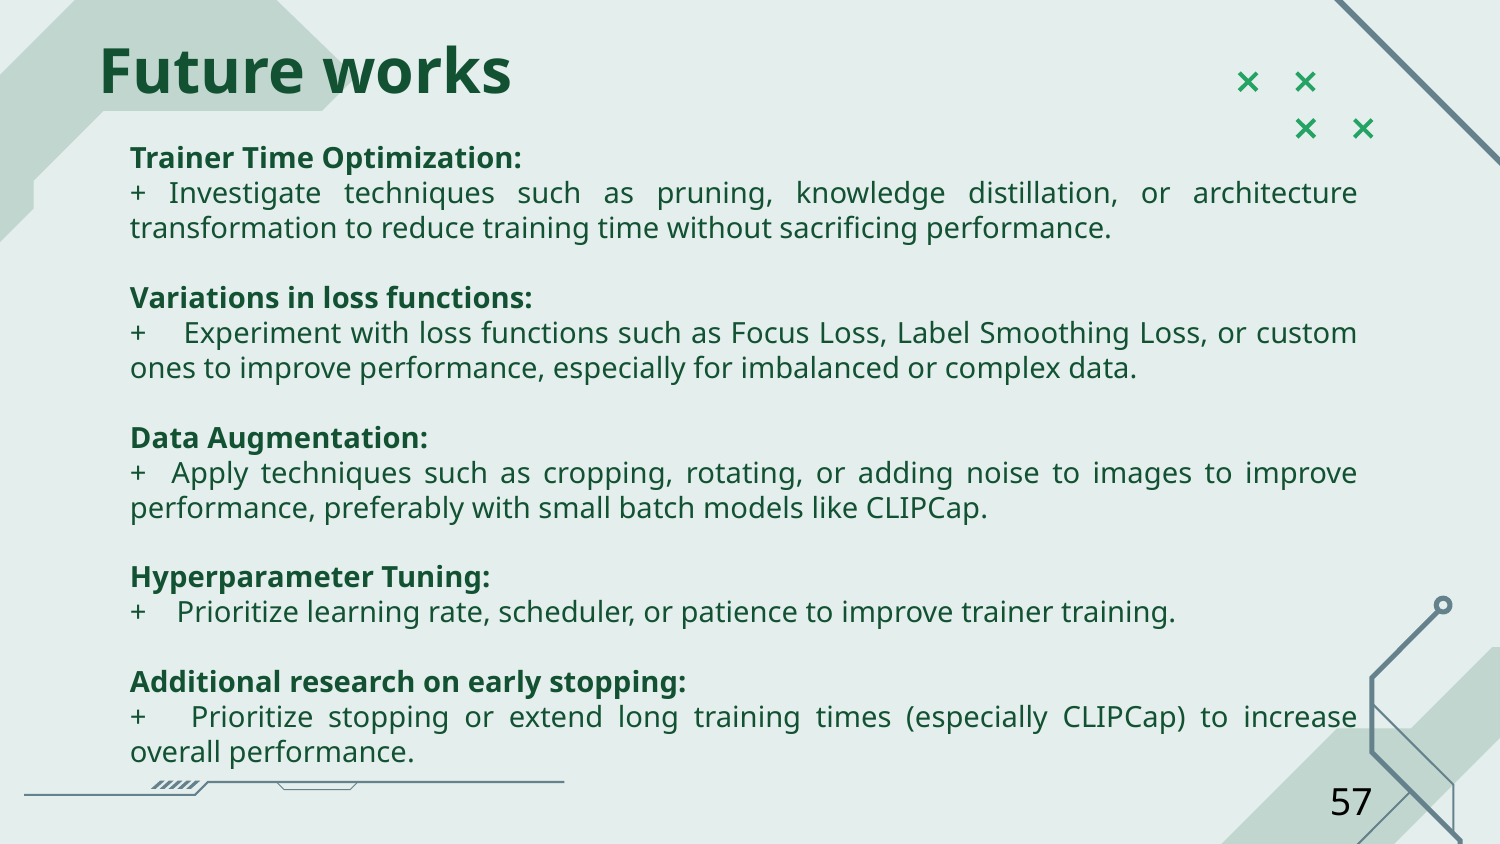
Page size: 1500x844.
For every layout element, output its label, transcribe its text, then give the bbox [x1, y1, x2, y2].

text_box 57 [1315, 770, 1388, 830]
text_box Trainer Time Optimization: + Investigate techniques such as pruning, knowledge distillation, or architecture transformation to reduce training time without sacrificing performance. Variations in loss functions: + Experiment with loss functions such as Focus Loss, Label Smoothing Loss, or custom ones to improve performance, especially for imbalanced or complex data. Data Augmentation: + Apply techniques such as cropping, rotating, or adding noise to images to improve performance, preferably with small batch models like CLIPCap. Hyperparameter Tuning: + Prioritize learning rate, scheduler, or patience to improve trainer training. Additional research on early stopping: + Prioritize stopping or extend long training times (especially CLIPCap) to increase overall performance. [115, 131, 1374, 776]
text_box Future works [83, 23, 734, 114]
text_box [23, 780, 565, 797]
